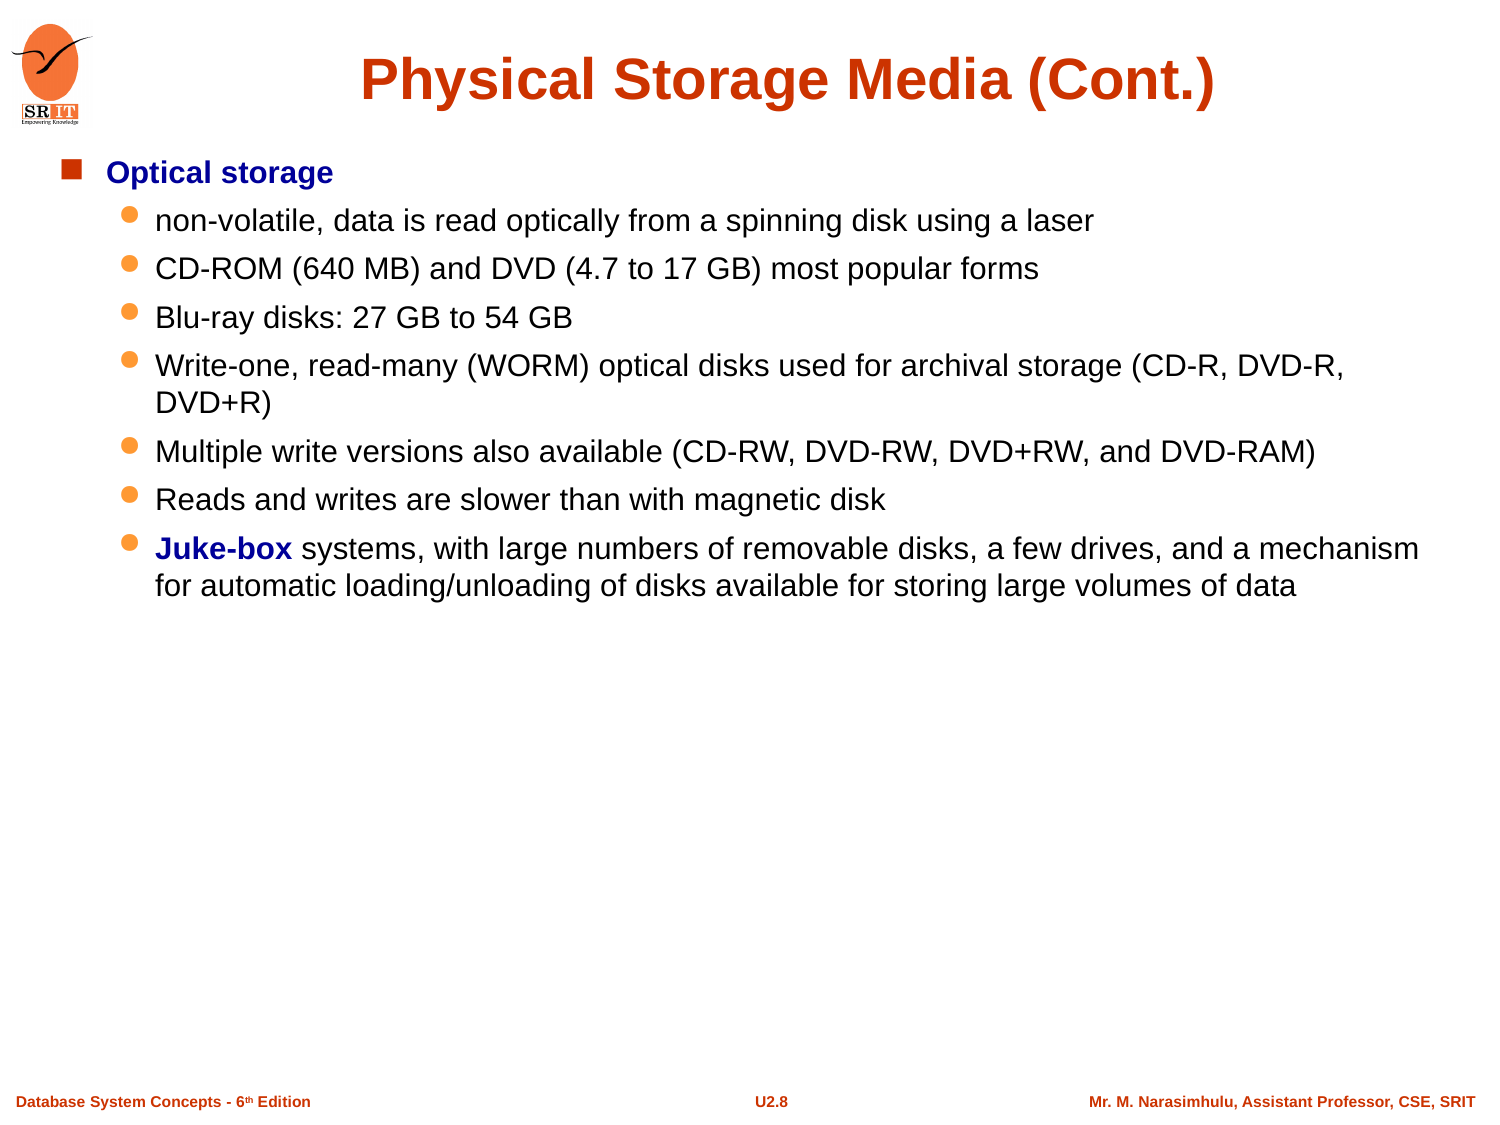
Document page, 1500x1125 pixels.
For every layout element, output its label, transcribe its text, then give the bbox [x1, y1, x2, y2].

title Physical Storage Media (Cont.) [125, 18, 1452, 120]
picture [11, 19, 93, 128]
list Optical storage non-volatile, data is read optically from a spinning disk using a laser CD-ROM (640 MB) and DVD (4.7 to 17 GB) most popular forms Blu-ray disks: 27 GB to 54 GB Write-one, read-many (WORM) optical disks used for archival storage (CD-R, DVD-R, DVD+R) Multiple write versions also available (CD-RW, DVD-RW, DVD+RW, and DVD-RAM) Reads and writes are slower than with magnetic disk Juke-box systems, with large numbers of removable disks, a few drives, and a mechanism for automatic loading/unloading of disks available for storing large volumes of data [48, 144, 1469, 1056]
